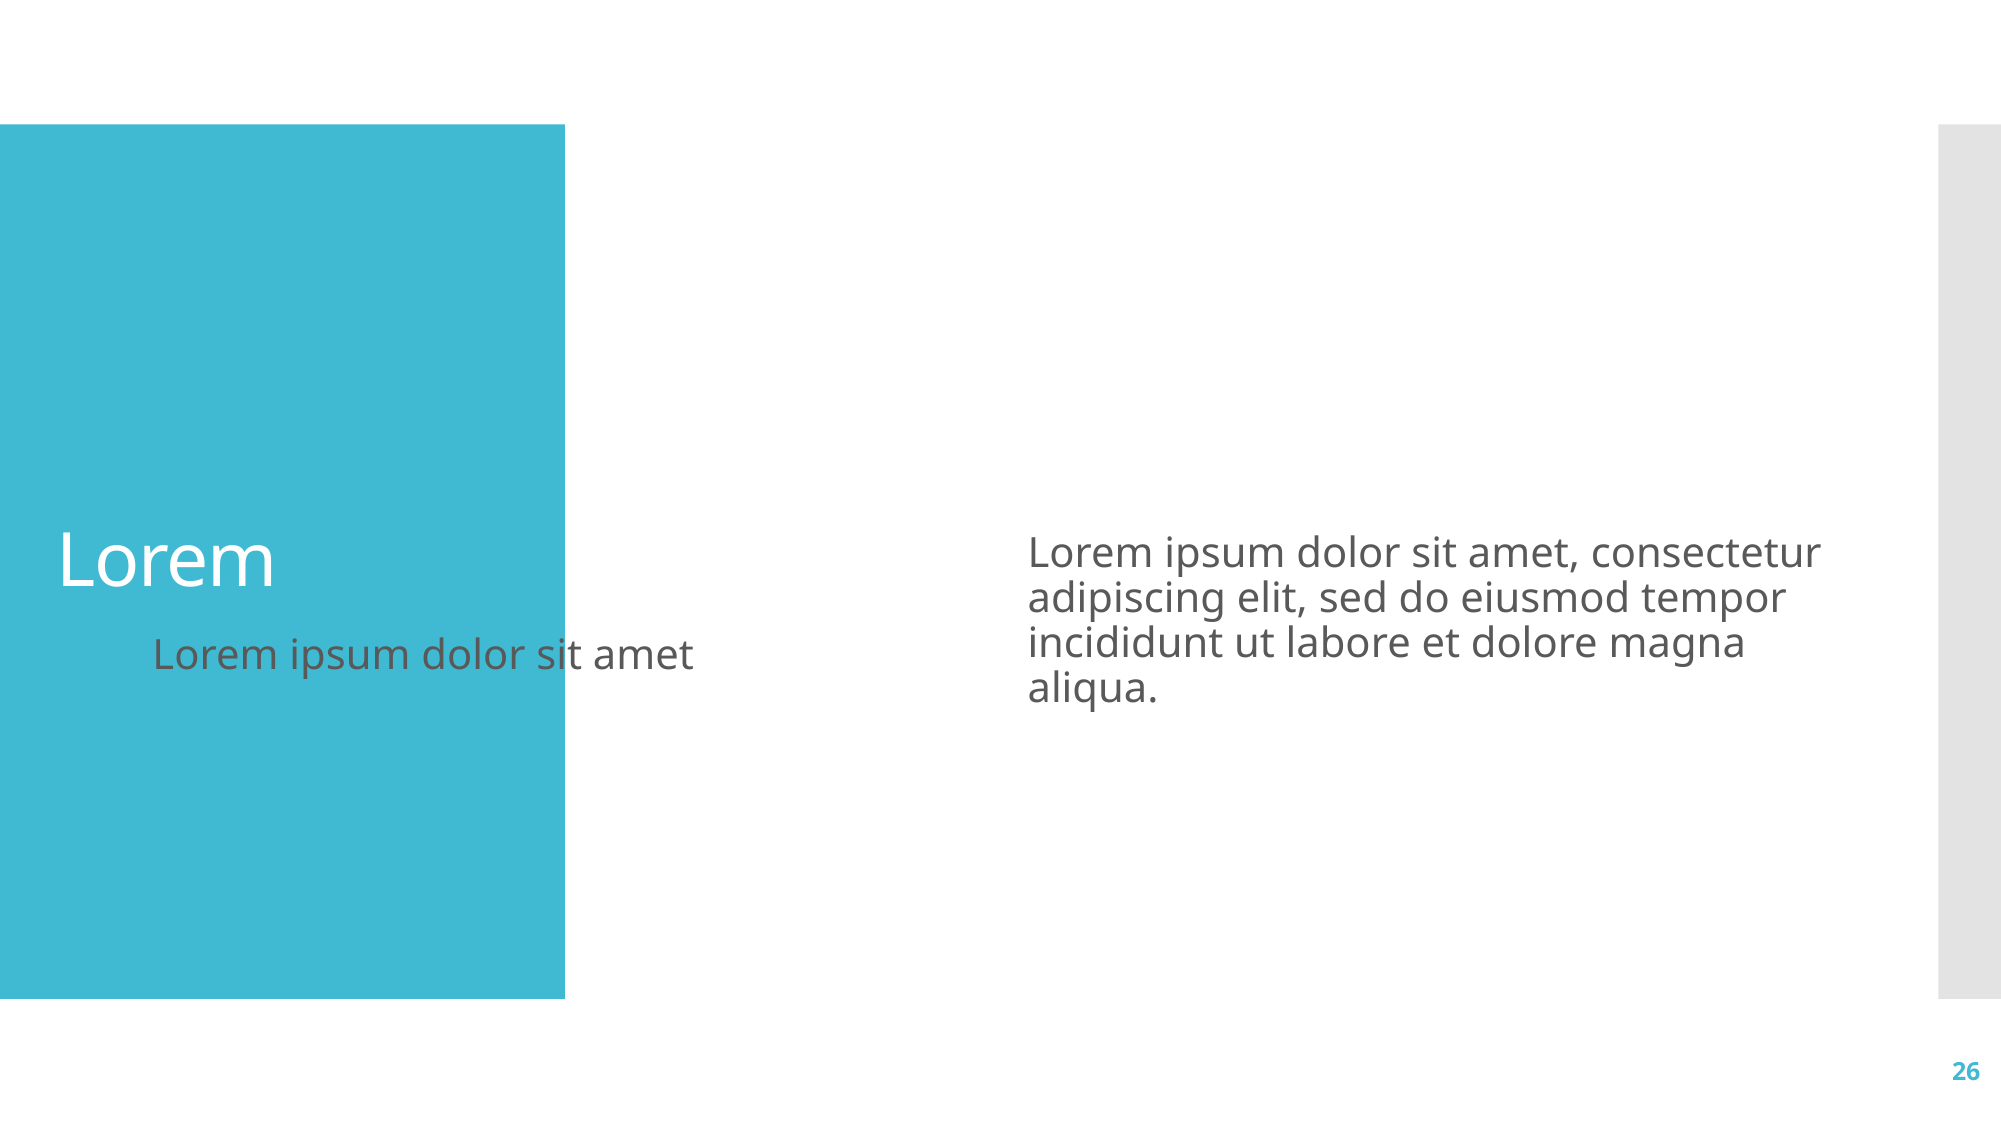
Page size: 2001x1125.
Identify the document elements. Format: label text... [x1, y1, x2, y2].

title Lorem [41, 184, 525, 940]
list Lorem ipsum dolor sit amet [137, 299, 988, 1014]
list Lorem ipsum dolor sit amet, consectetur adipiscing elit, sed do eiusmod tempor incididunt ut labore et dolore magna aliqua. [1012, 299, 1863, 1014]
slide_number 26 [1744, 1042, 1996, 1103]
